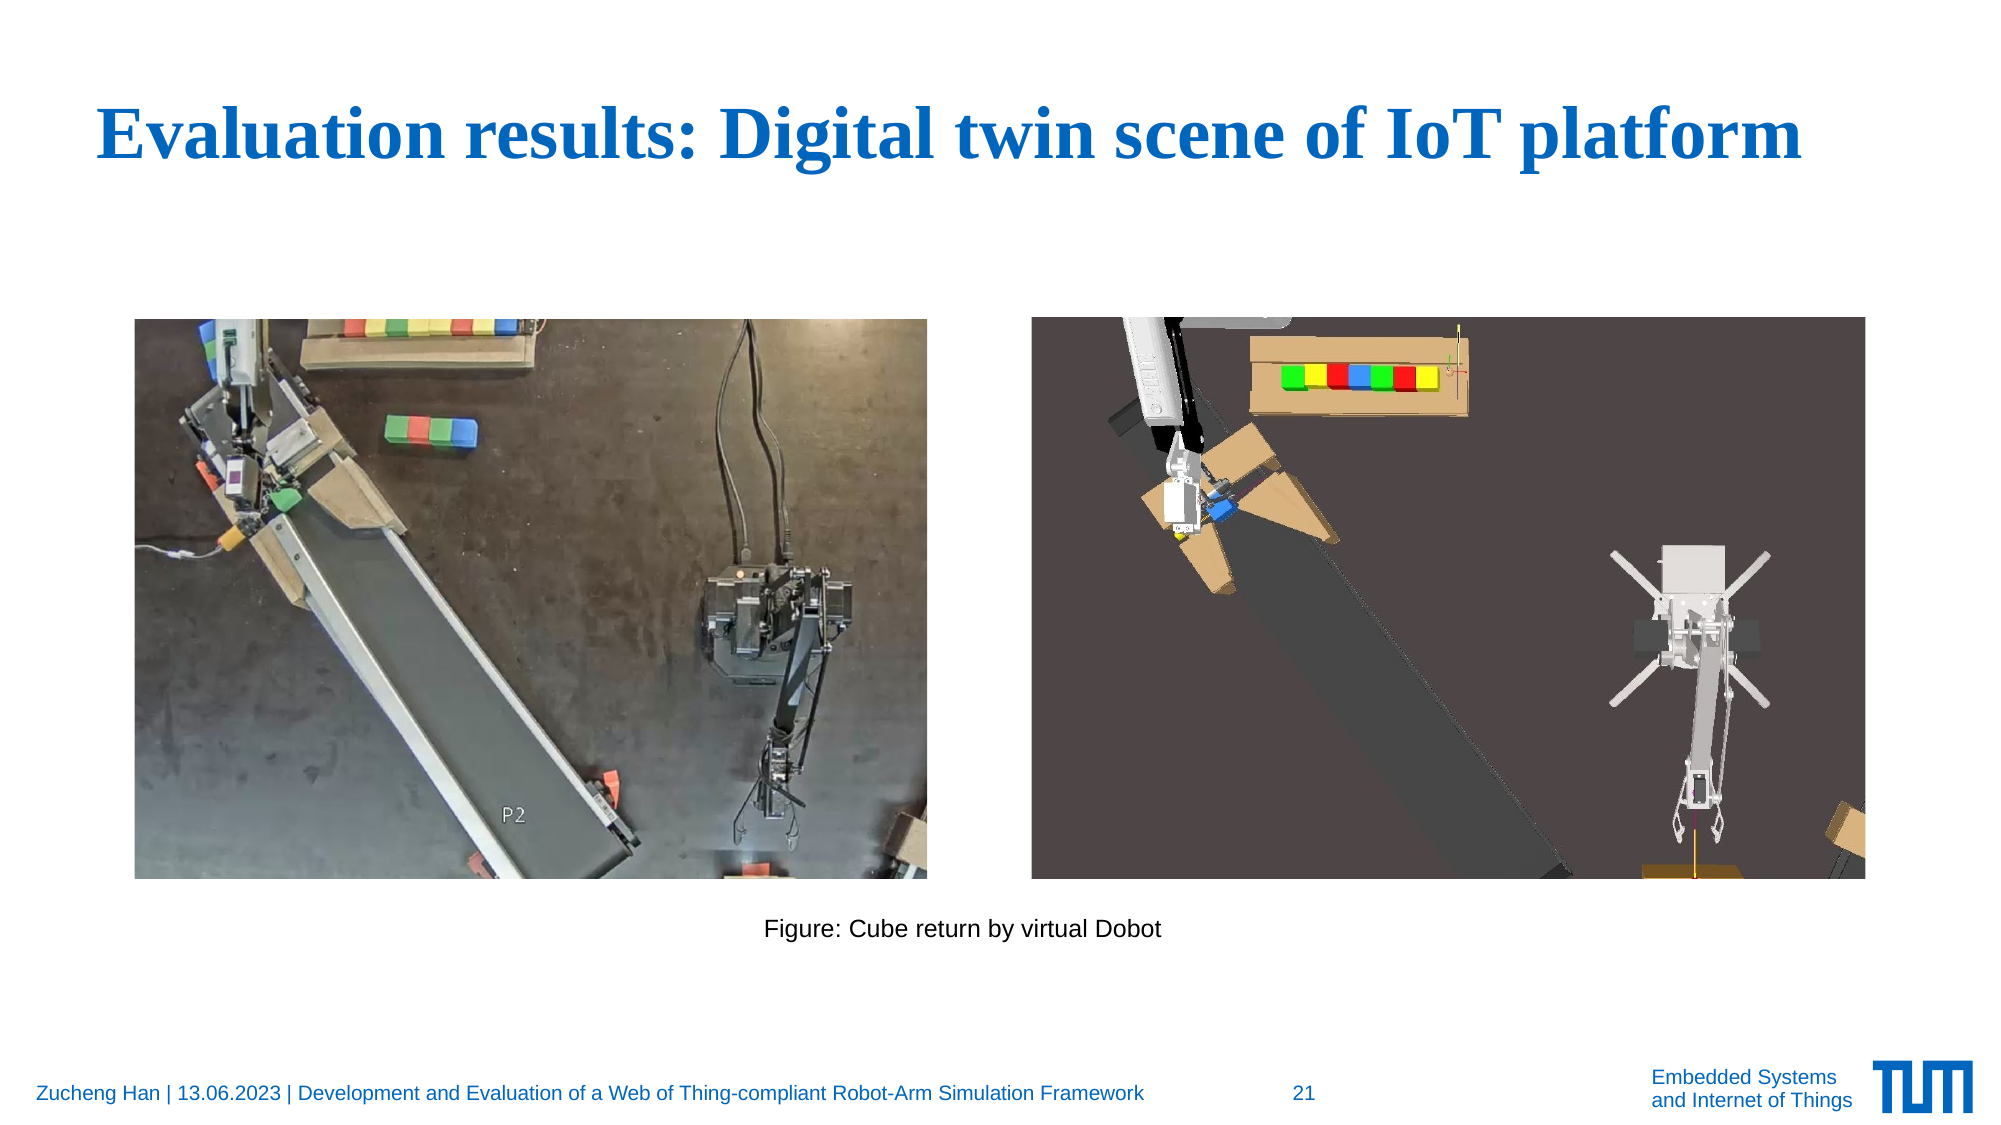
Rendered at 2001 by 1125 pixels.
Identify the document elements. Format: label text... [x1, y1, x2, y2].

text_box Evaluation results: Digital twin scene of IoT platform [96, 83, 1939, 175]
footer Zucheng Han | 13.06.2023 | Development and Evaluation of a Web of Thing-compliant Robot-Arm Simulation Framework [36, 1061, 1212, 1122]
text_box Figure: Cube return by virtual Dobot [749, 905, 1466, 950]
picture [134, 319, 928, 880]
picture [1031, 317, 1866, 880]
slide_number 21 [1212, 1061, 1398, 1122]
